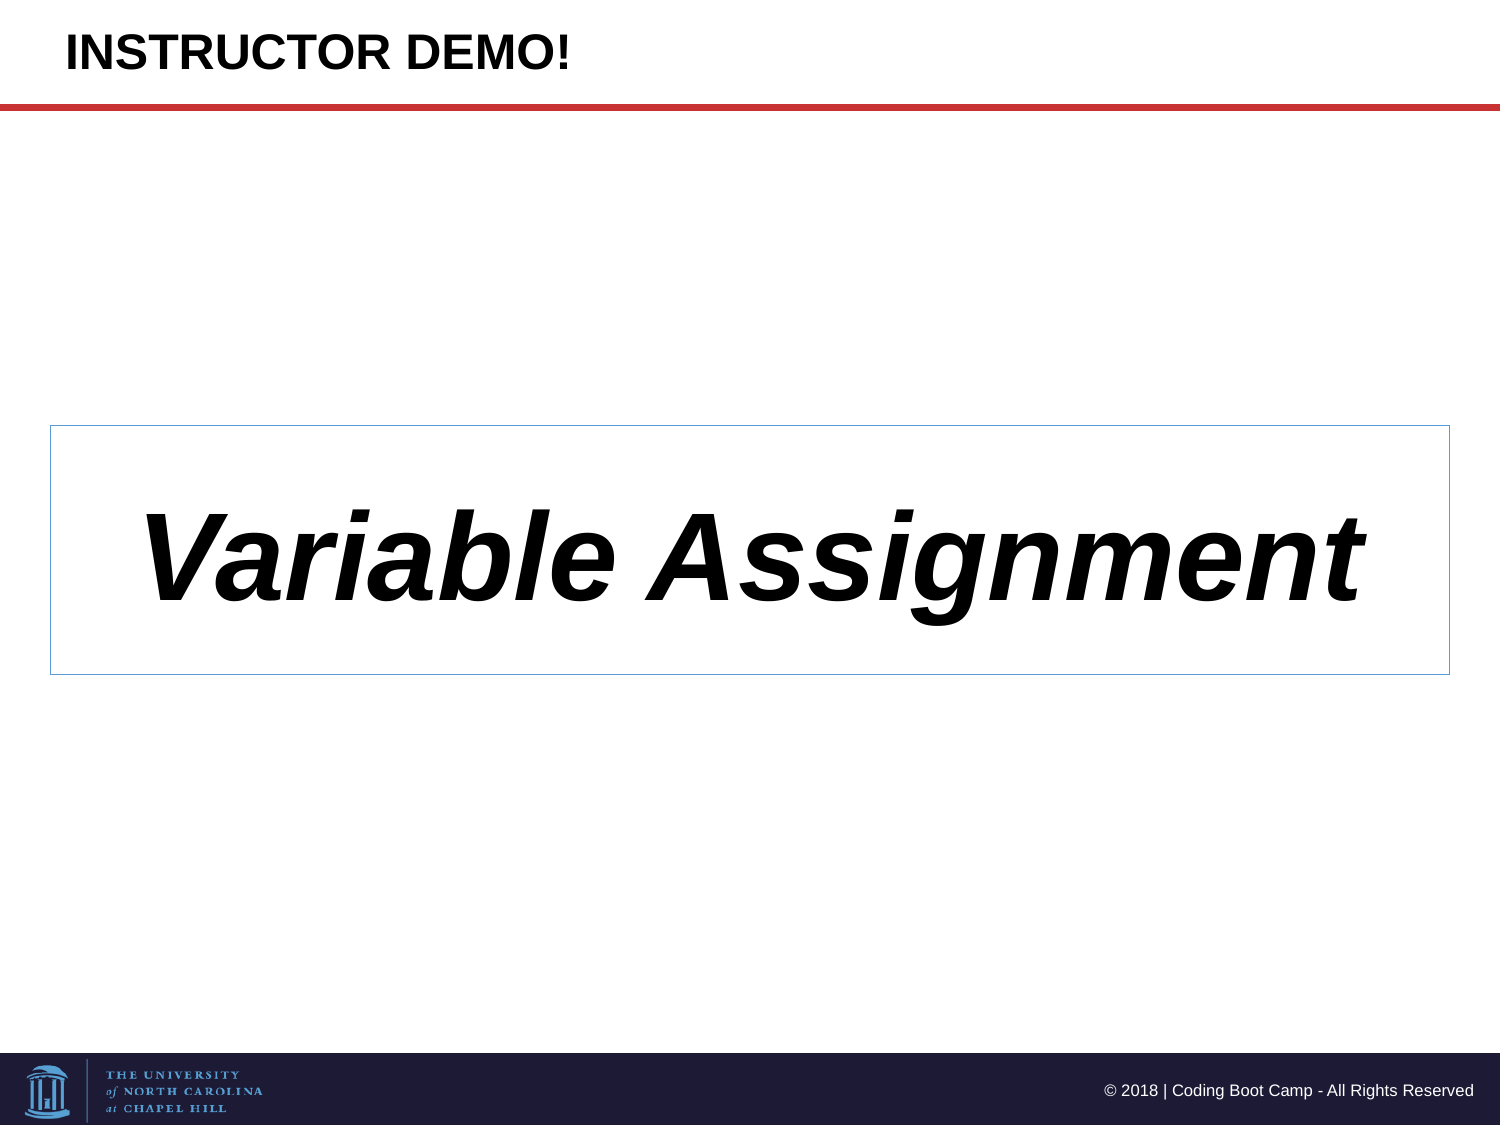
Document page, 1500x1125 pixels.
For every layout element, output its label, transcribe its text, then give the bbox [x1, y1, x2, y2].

text_box Variable Assignment [50, 425, 1450, 675]
title INSTRUCTOR DEMO! [50, 0, 948, 108]
picture [24, 1058, 263, 1123]
